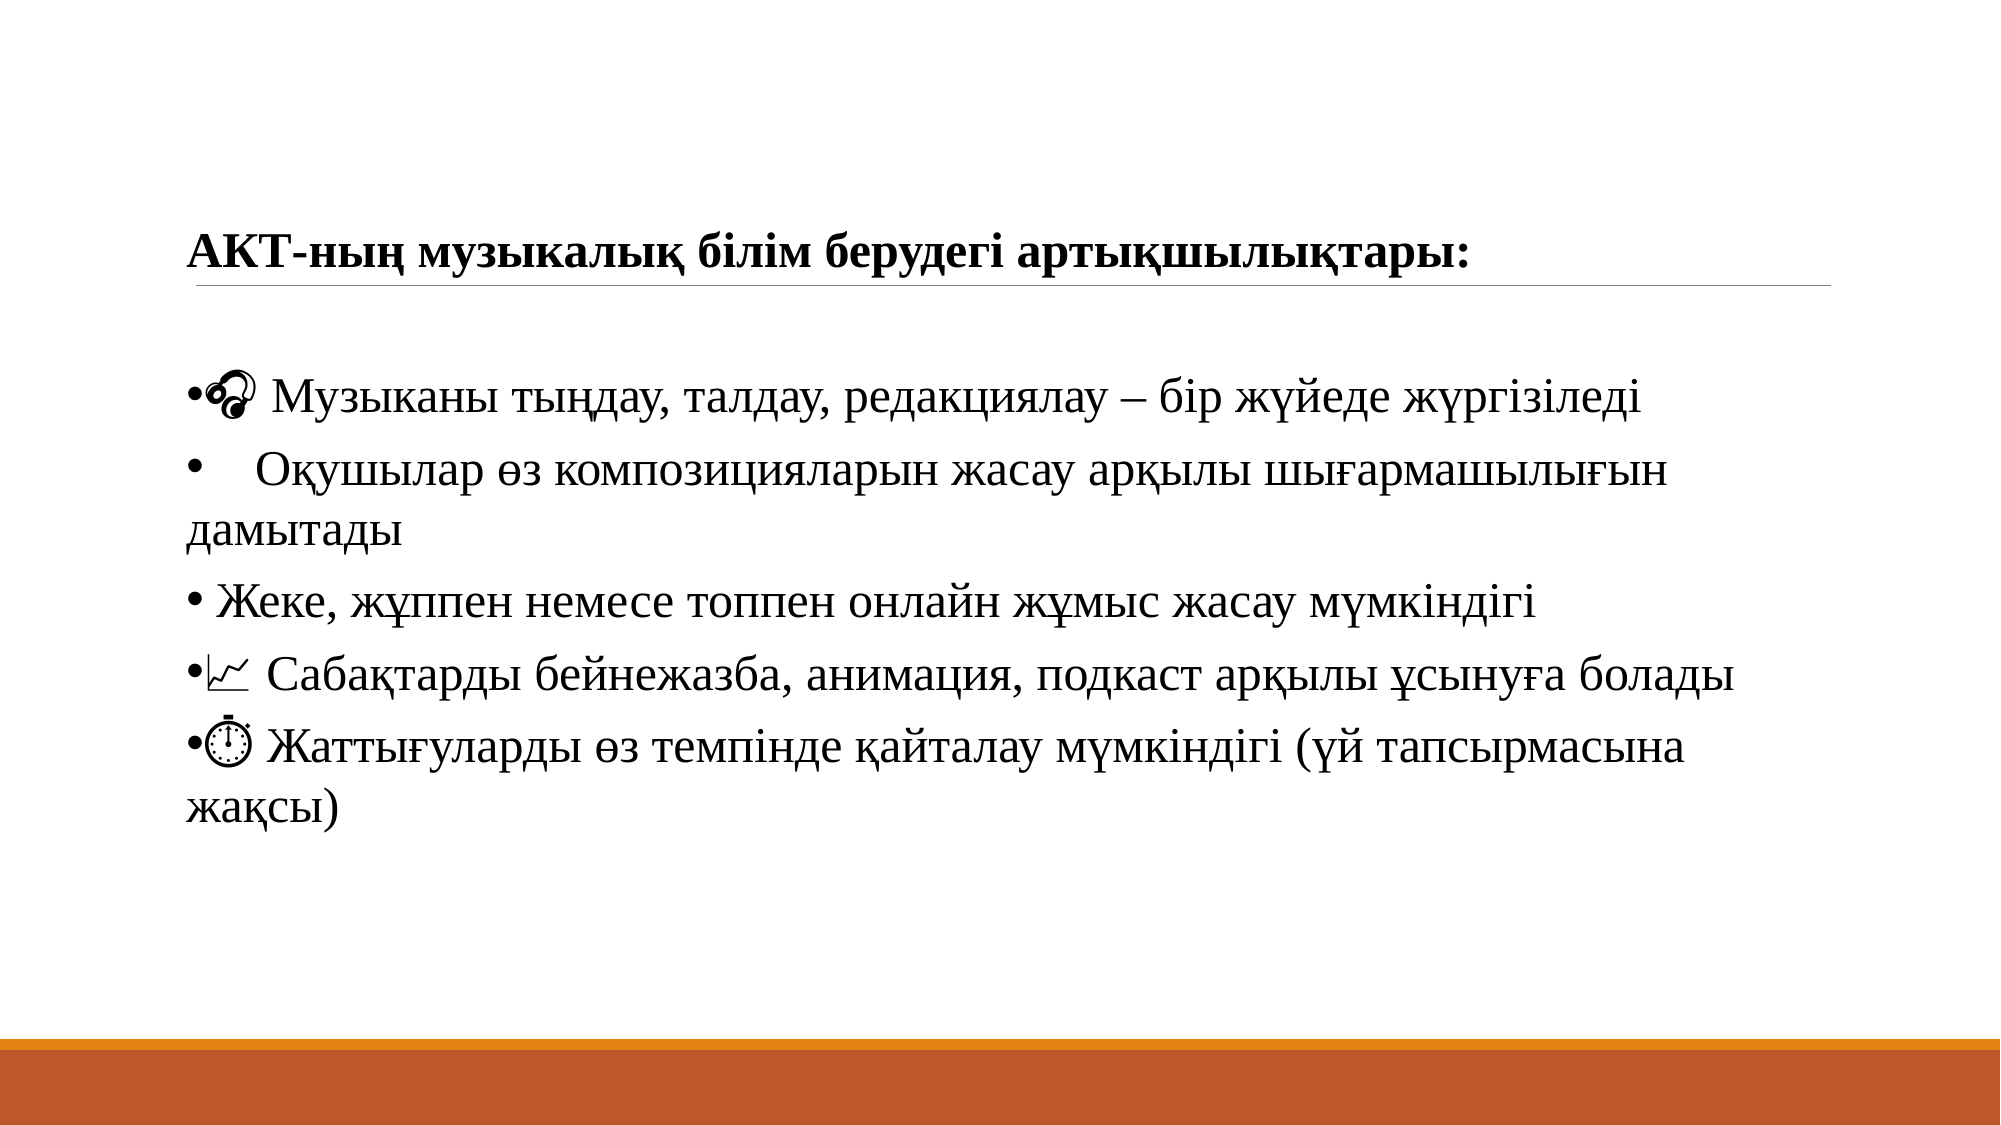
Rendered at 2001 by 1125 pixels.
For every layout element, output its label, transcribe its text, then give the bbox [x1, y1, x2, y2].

text_box АКТ-ның музыкалық білім берудегі артықшылықтары: 🎧 Музыканы тыңдау, талдау, редакциялау – бір жүйеде жүргізіледі 🎼 Оқушылар өз композицияларын жасау арқылы шығармашылығын дамытады 🧑‍🎓 Жеке, жұппен немесе топпен онлайн жұмыс жасау мүмкіндігі 📈 Сабақтарды бейнежазба, анимация, подкаст арқылы ұсынуға болады ⏱ Жаттығуларды өз темпінде қайталау мүмкіндігі (үй тапсырмасына жақсы) [171, 210, 1838, 841]
